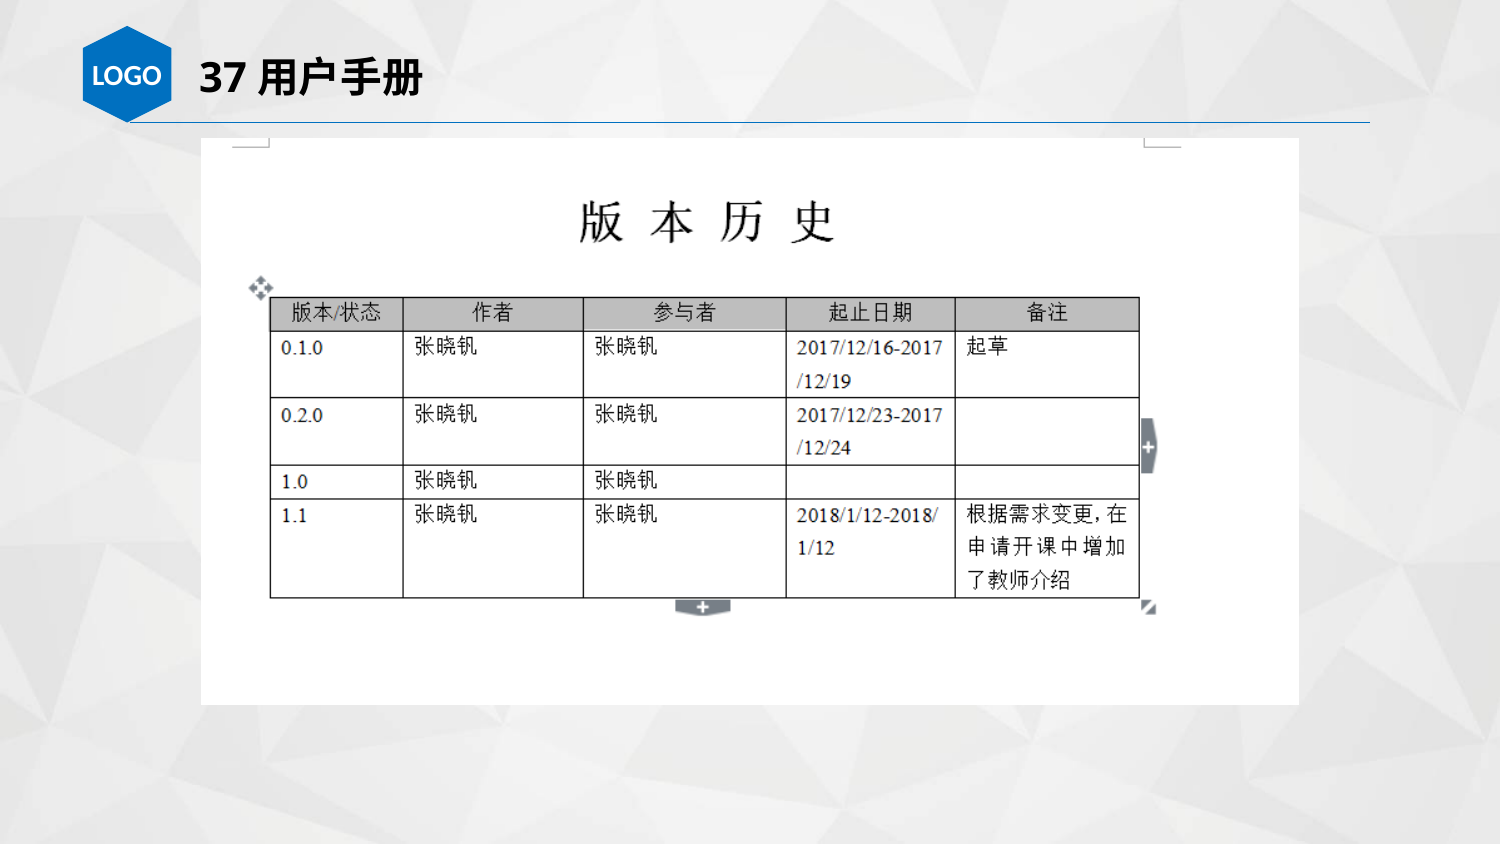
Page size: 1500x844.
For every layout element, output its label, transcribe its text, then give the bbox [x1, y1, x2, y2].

picture [0, 0, 1500, 844]
text_box 37用户手册 [184, 43, 1287, 109]
